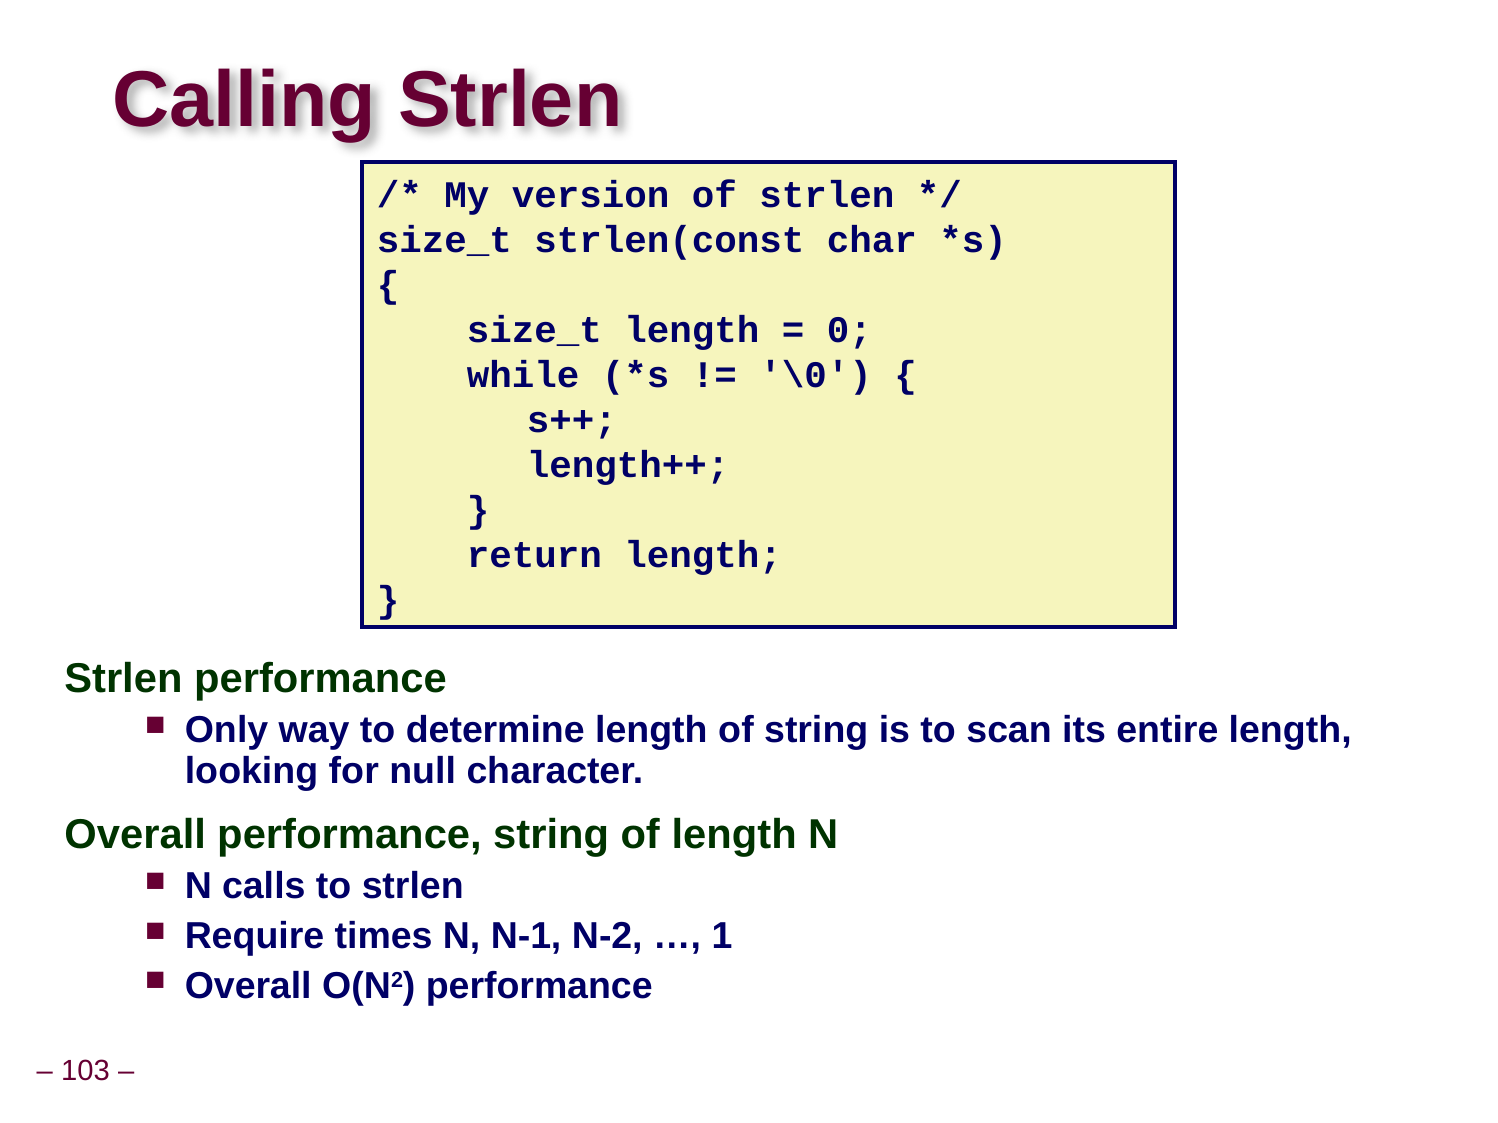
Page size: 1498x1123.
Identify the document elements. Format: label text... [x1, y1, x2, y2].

title Calling Strlen [112, 54, 1265, 149]
text_box /* My version of strlen */ size_t strlen(const char *s) { size_t length = 0; while (*s != '\0') { s++; length++; } return length; } [361, 162, 1175, 627]
list Strlen performance Only way to determine length of string is to scan its entire length, looking for null character. Overall performance, string of length N N calls to strlen Require times N, N-1, N-2, …, 1 Overall O(N2) performance [49, 648, 1407, 968]
